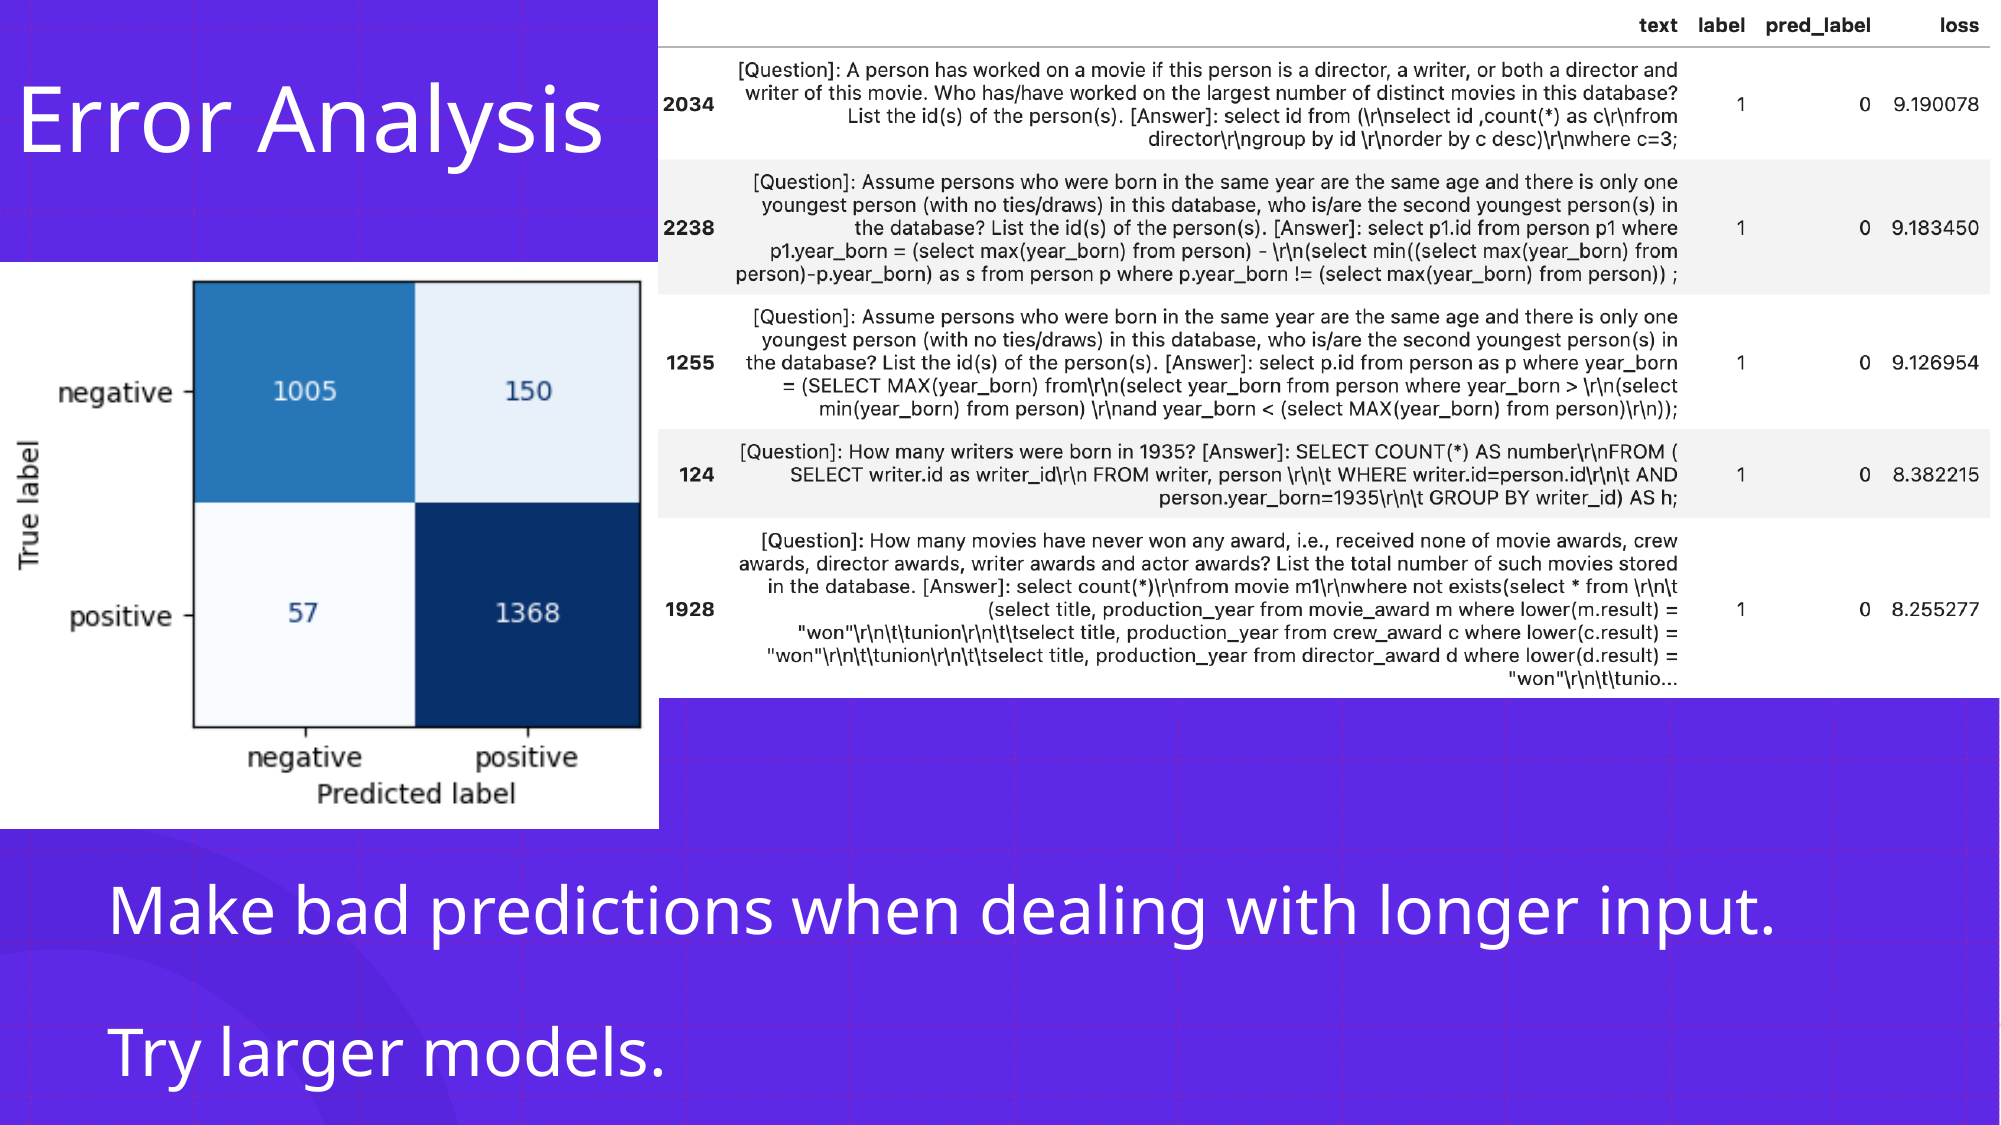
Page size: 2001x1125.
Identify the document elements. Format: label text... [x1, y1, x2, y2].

picture [658, 0, 2000, 698]
title Error Analysis [0, 14, 658, 232]
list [0, 262, 659, 829]
text_box Make bad predictions when dealing with longer input. Try larger models. [92, 859, 1852, 1110]
